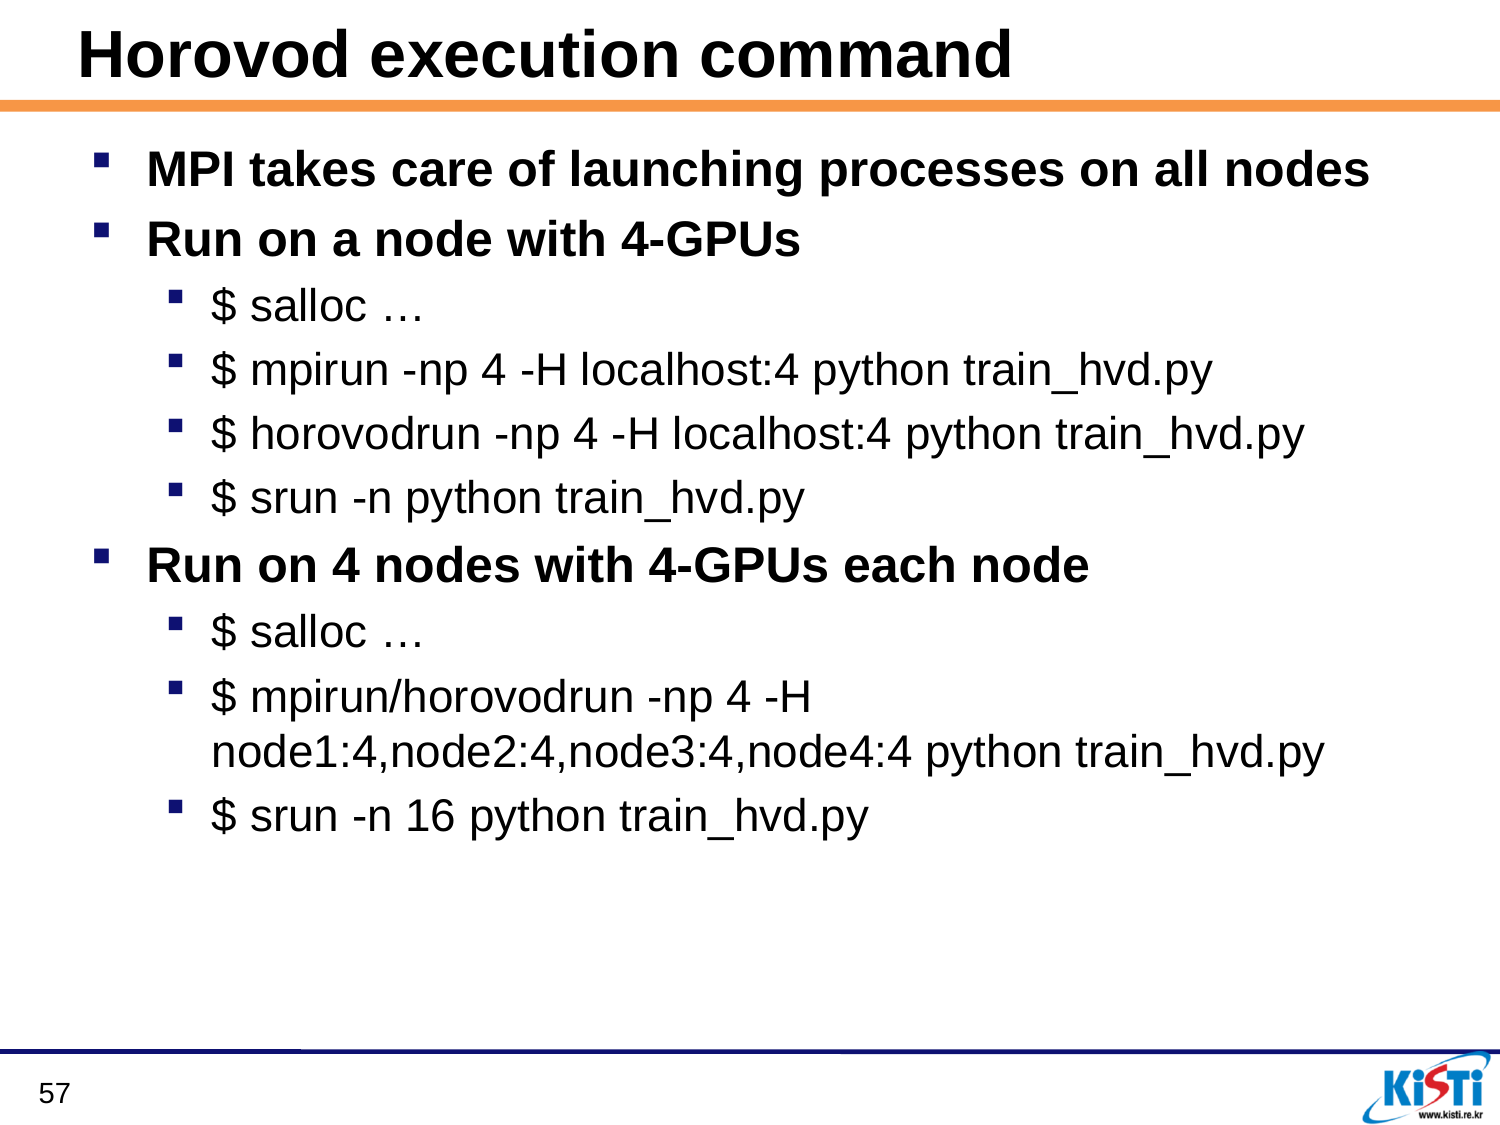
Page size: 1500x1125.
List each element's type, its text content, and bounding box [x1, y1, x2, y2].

slide_number 57 [23, 1066, 374, 1106]
title Horovod execution command [62, 4, 1440, 98]
picture [1354, 1051, 1499, 1125]
list MPI takes care of launching processes on all nodes Run on a node with 4-GPUs $ salloc … $ mpirun -np 4 -H localhost:4 python train_hvd.py $ horovodrun -np 4 -H localhost:4 python train_hvd.py $ srun -n python train_hvd.py Run on 4 nodes with 4-GPUs each node $ salloc … $ mpirun/horovodrun -np 4 -H node1:4,node2:4,node3:4,node4:4 python train_hvd.py $ srun -n 16 python train_hvd.py [75, 128, 1425, 1032]
